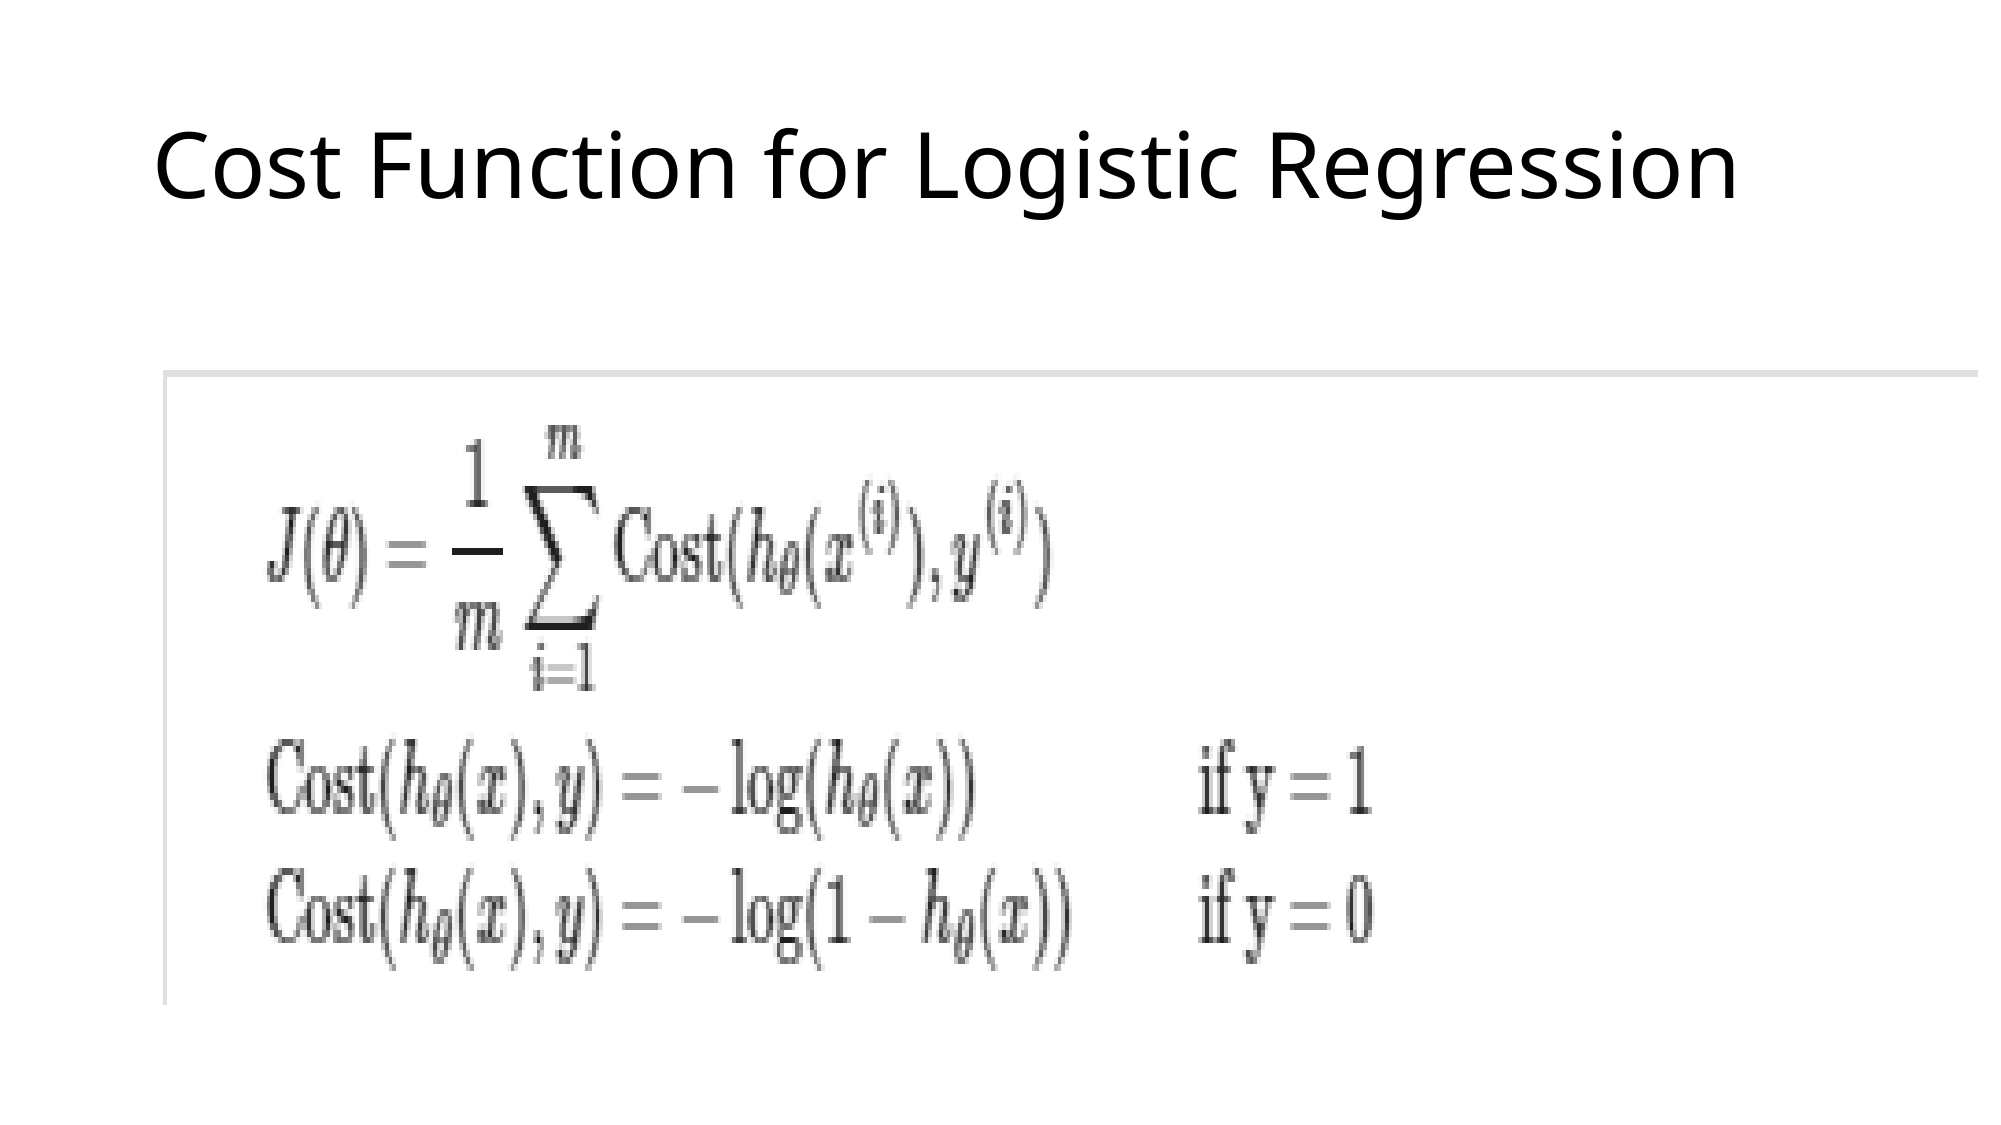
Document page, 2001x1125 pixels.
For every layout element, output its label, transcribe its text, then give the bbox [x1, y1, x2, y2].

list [86, 237, 1978, 1005]
title Cost Function for Logistic Regression [137, 59, 1863, 237]
